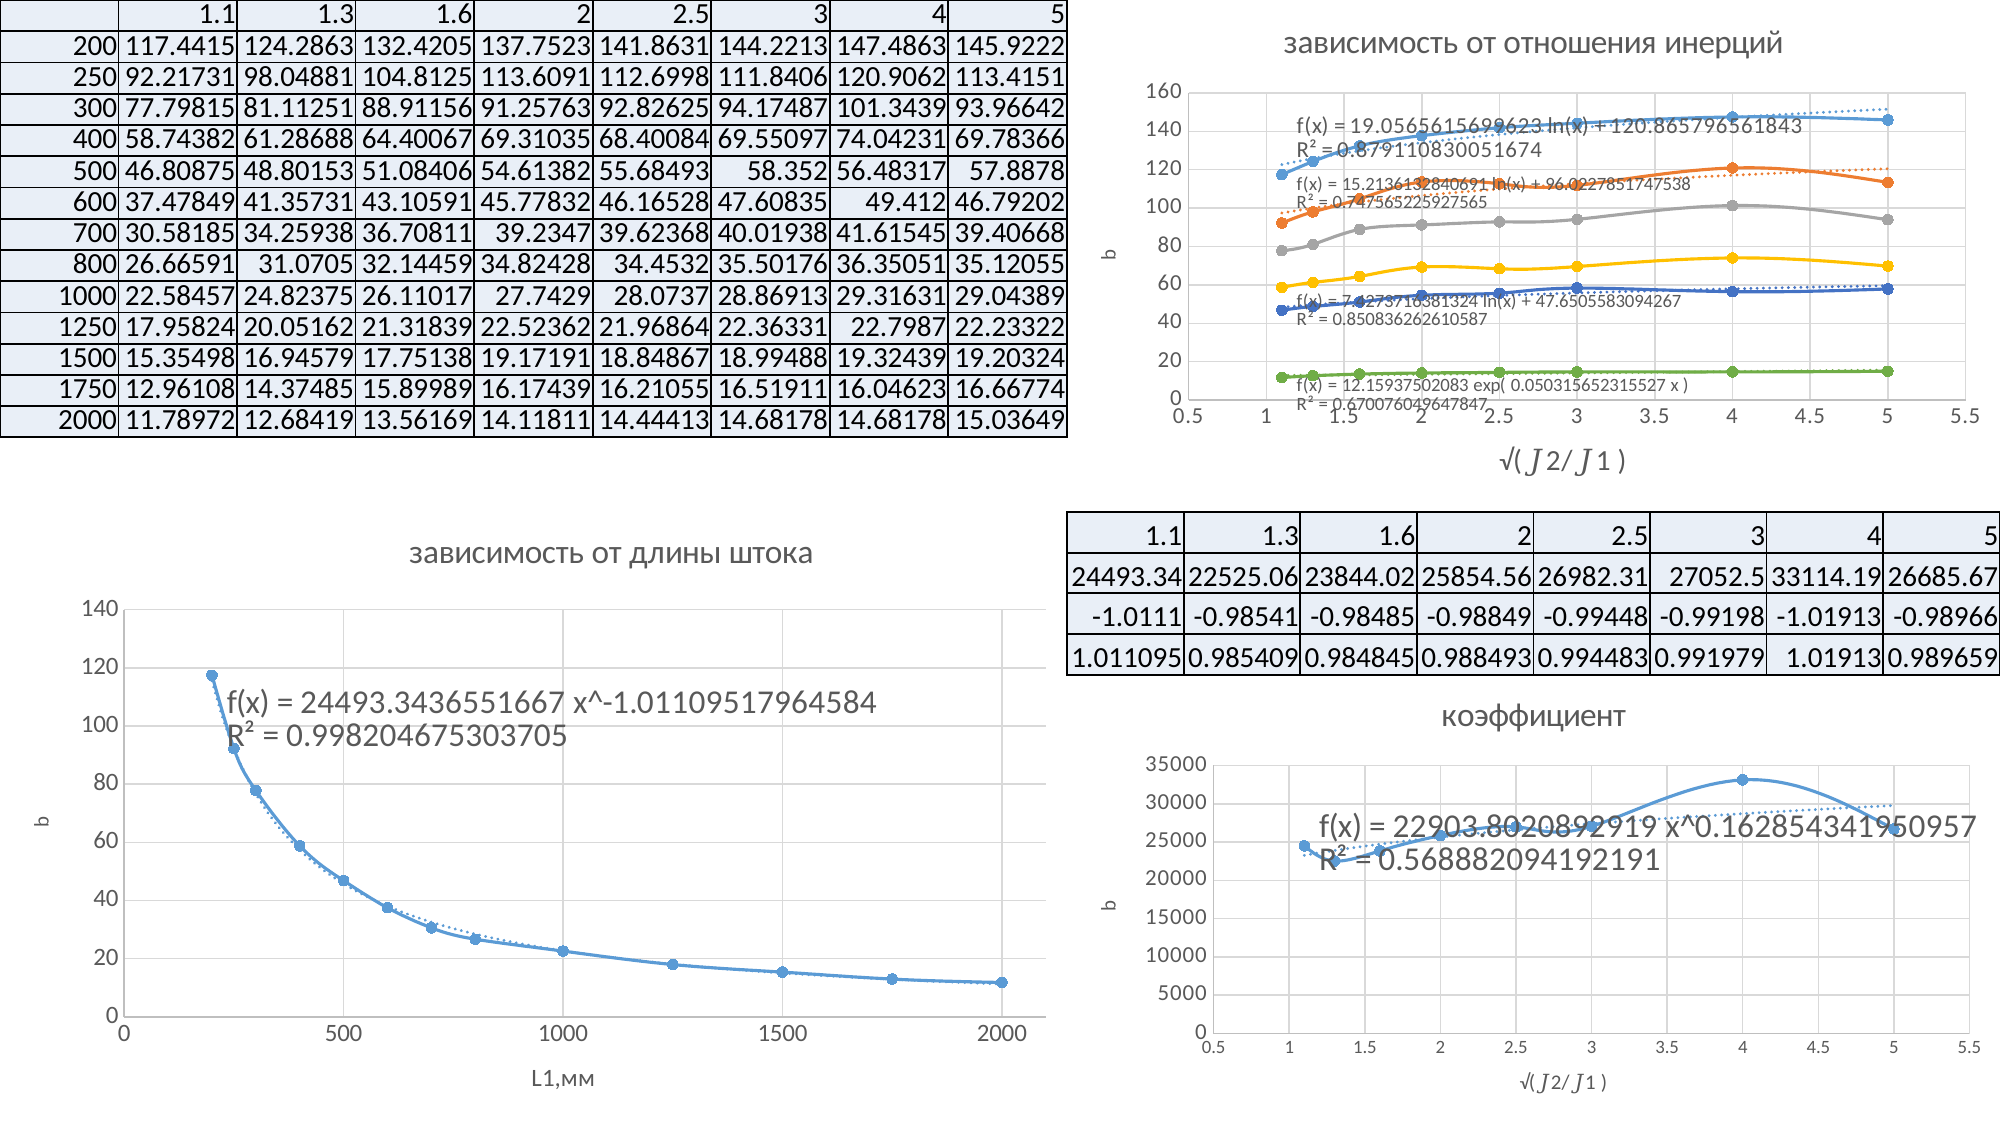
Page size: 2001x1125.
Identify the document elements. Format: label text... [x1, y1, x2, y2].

table_cell 1.011095 [1068, 635, 1183, 674]
table_cell 92.82625 [594, 95, 710, 124]
table_cell 16.94579 [238, 345, 355, 374]
table_cell 58.352 [712, 157, 829, 187]
table_cell 0.984845 [1301, 635, 1416, 674]
table_header [1, 1, 118, 30]
table_cell 94.17487 [712, 95, 829, 124]
table_cell 16.51911 [712, 376, 829, 405]
table_cell 64.40067 [356, 126, 473, 155]
table_header 1.6 [356, 1, 473, 30]
table_cell 1000 [1, 282, 118, 312]
table_cell 35.50176 [712, 251, 829, 280]
table_cell 54.61382 [475, 157, 592, 187]
table_cell 58.74382 [119, 126, 236, 155]
table_cell 600 [1, 188, 118, 218]
table_cell 27.7429 [475, 282, 592, 312]
table_header 3 [1651, 513, 1766, 552]
table_cell 101.3439 [831, 95, 947, 124]
table_cell 36.70811 [356, 220, 473, 249]
table_cell -0.99448 [1534, 594, 1649, 633]
table_cell 56.48317 [831, 157, 947, 187]
table_cell 29.31631 [831, 282, 947, 312]
table_cell 250 [1, 63, 118, 93]
table_cell 14.11811 [475, 407, 592, 436]
table_cell 57.8878 [949, 157, 1066, 187]
table_cell 69.31035 [475, 126, 592, 155]
table_cell -0.98966 [1884, 594, 1999, 633]
table_cell 55.68493 [594, 157, 710, 187]
table_cell -1.01913 [1767, 594, 1882, 633]
table_cell 98.04881 [238, 63, 355, 93]
table_cell 26982.31 [1534, 554, 1649, 592]
table_cell 137.7523 [475, 32, 592, 62]
table_cell 31.0705 [238, 251, 355, 280]
table_cell 0.994483 [1534, 635, 1649, 674]
table_cell -0.98849 [1418, 594, 1533, 633]
table_cell 16.04623 [831, 376, 947, 405]
table_cell 120.9062 [831, 63, 947, 93]
table_cell 800 [1, 251, 118, 280]
table_cell 18.84867 [594, 345, 710, 374]
table_cell 74.04231 [831, 126, 947, 155]
table_cell 27052.5 [1651, 554, 1766, 592]
table_cell 11.78972 [119, 407, 236, 436]
table_header 2.5 [1534, 513, 1649, 552]
table_cell 22.52362 [475, 313, 592, 343]
table_cell 500 [1, 157, 118, 187]
table_cell 124.2863 [238, 32, 355, 62]
table_header 1.6 [1301, 513, 1416, 552]
table_cell 37.47849 [119, 188, 236, 218]
table_cell 22.7987 [831, 313, 947, 343]
table_cell 25854.56 [1418, 554, 1533, 592]
table_cell 77.79815 [119, 95, 236, 124]
table_cell 30.58185 [119, 220, 236, 249]
table_cell 13.56169 [356, 407, 473, 436]
table_cell 91.25763 [475, 95, 592, 124]
table_header 1.1 [119, 1, 236, 30]
table_cell 34.82428 [475, 251, 592, 280]
table_cell 24493.34 [1068, 554, 1183, 592]
table_cell 29.04389 [949, 282, 1066, 312]
table_cell 14.44413 [594, 407, 710, 436]
table_cell 32.14459 [356, 251, 473, 280]
table_header 5 [949, 1, 1066, 30]
table_cell 19.17191 [475, 345, 592, 374]
table_cell 46.16528 [594, 188, 710, 218]
table_cell 21.96864 [594, 313, 710, 343]
table_cell 39.40668 [949, 220, 1066, 249]
table_cell 22.58457 [119, 282, 236, 312]
table_cell 0.989659 [1884, 635, 1999, 674]
table_cell 68.40084 [594, 126, 710, 155]
table_cell 22.23322 [949, 313, 1066, 343]
table_cell 14.37485 [238, 376, 355, 405]
table_cell 26.11017 [356, 282, 473, 312]
table_cell 12.96108 [119, 376, 236, 405]
table_cell 35.12055 [949, 251, 1066, 280]
table_cell 0.985409 [1185, 635, 1299, 674]
table_header 1.3 [1185, 513, 1299, 552]
table_header 1.1 [1068, 513, 1183, 552]
table_cell 40.01938 [712, 220, 829, 249]
table_cell 16.21055 [594, 376, 710, 405]
table_header 4 [831, 1, 947, 30]
table_cell 400 [1, 126, 118, 155]
table_cell 111.8406 [712, 63, 829, 93]
table_cell 41.35731 [238, 188, 355, 218]
table_cell 23844.02 [1301, 554, 1416, 592]
table_header 4 [1767, 513, 1882, 552]
table_cell 46.79202 [949, 188, 1066, 218]
table_cell -0.98541 [1185, 594, 1299, 633]
table_cell 21.31839 [356, 313, 473, 343]
table_cell 300 [1, 95, 118, 124]
table_cell 1.01913 [1767, 635, 1882, 674]
table_cell 88.91156 [356, 95, 473, 124]
table_cell 49.412 [831, 188, 947, 218]
table_cell 26685.67 [1884, 554, 1999, 592]
table_cell 22525.06 [1185, 554, 1299, 592]
table_cell 113.4151 [949, 63, 1066, 93]
table_cell 92.21731 [119, 63, 236, 93]
table_cell 15.35498 [119, 345, 236, 374]
table_cell 132.4205 [356, 32, 473, 62]
table_cell 33114.19 [1767, 554, 1882, 592]
table_cell 2000 [1, 407, 118, 436]
table_cell 19.32439 [831, 345, 947, 374]
table_header 1.3 [238, 1, 355, 30]
table_cell 144.2213 [712, 32, 829, 62]
table_cell 22.36331 [712, 313, 829, 343]
table_cell 20.05162 [238, 313, 355, 343]
table_cell 145.9222 [949, 32, 1066, 62]
table_cell 43.10591 [356, 188, 473, 218]
table_cell 1750 [1, 376, 118, 405]
chart [0, 0, 2000, 1125]
table_cell 16.17439 [475, 376, 592, 405]
table_cell 19.20324 [949, 345, 1066, 374]
table_header 3 [712, 1, 829, 30]
table_cell 17.95824 [119, 313, 236, 343]
table_cell 81.11251 [238, 95, 355, 124]
table_cell 141.8631 [594, 32, 710, 62]
table_cell 15.03649 [949, 407, 1066, 436]
table_cell 69.78366 [949, 126, 1066, 155]
table_cell 36.35051 [831, 251, 947, 280]
table_cell 28.86913 [712, 282, 829, 312]
table_cell 26.66591 [119, 251, 236, 280]
table_cell 0.991979 [1651, 635, 1766, 674]
table_cell 34.25938 [238, 220, 355, 249]
table_cell 14.68178 [831, 407, 947, 436]
table_cell 113.6091 [475, 63, 592, 93]
table_cell 17.75138 [356, 345, 473, 374]
table_cell 18.99488 [712, 345, 829, 374]
table_header 2 [1418, 513, 1533, 552]
table_cell 112.6998 [594, 63, 710, 93]
table_cell 700 [1, 220, 118, 249]
table_cell 51.08406 [356, 157, 473, 187]
table_cell 46.80875 [119, 157, 236, 187]
table_cell 93.96642 [949, 95, 1066, 124]
table_cell 200 [1, 32, 118, 62]
table_cell 39.62368 [594, 220, 710, 249]
table_cell 69.55097 [712, 126, 829, 155]
table_cell 34.4532 [594, 251, 710, 280]
table_cell 45.77832 [475, 188, 592, 218]
table_header 5 [1884, 513, 1999, 552]
table_cell 16.66774 [949, 376, 1066, 405]
table_cell -1.0111 [1068, 594, 1183, 633]
table_cell 48.80153 [238, 157, 355, 187]
table_cell 104.8125 [356, 63, 473, 93]
table_cell -0.98485 [1301, 594, 1416, 633]
table_cell 0.988493 [1418, 635, 1533, 674]
table_cell 24.82375 [238, 282, 355, 312]
table_cell 1250 [1, 313, 118, 343]
table_header 2.5 [594, 1, 710, 30]
table_cell 147.4863 [831, 32, 947, 62]
table_cell -0.99198 [1651, 594, 1766, 633]
table_cell 39.2347 [475, 220, 592, 249]
table_header 2 [475, 1, 592, 30]
table_cell 28.0737 [594, 282, 710, 312]
table_cell 61.28688 [238, 126, 355, 155]
table_cell 14.68178 [712, 407, 829, 436]
table_cell 41.61545 [831, 220, 947, 249]
table_cell 117.4415 [119, 32, 236, 62]
table_cell 12.68419 [238, 407, 355, 436]
table_cell 47.60835 [712, 188, 829, 218]
table_cell 15.89989 [356, 376, 473, 405]
table_cell 1500 [1, 345, 118, 374]
